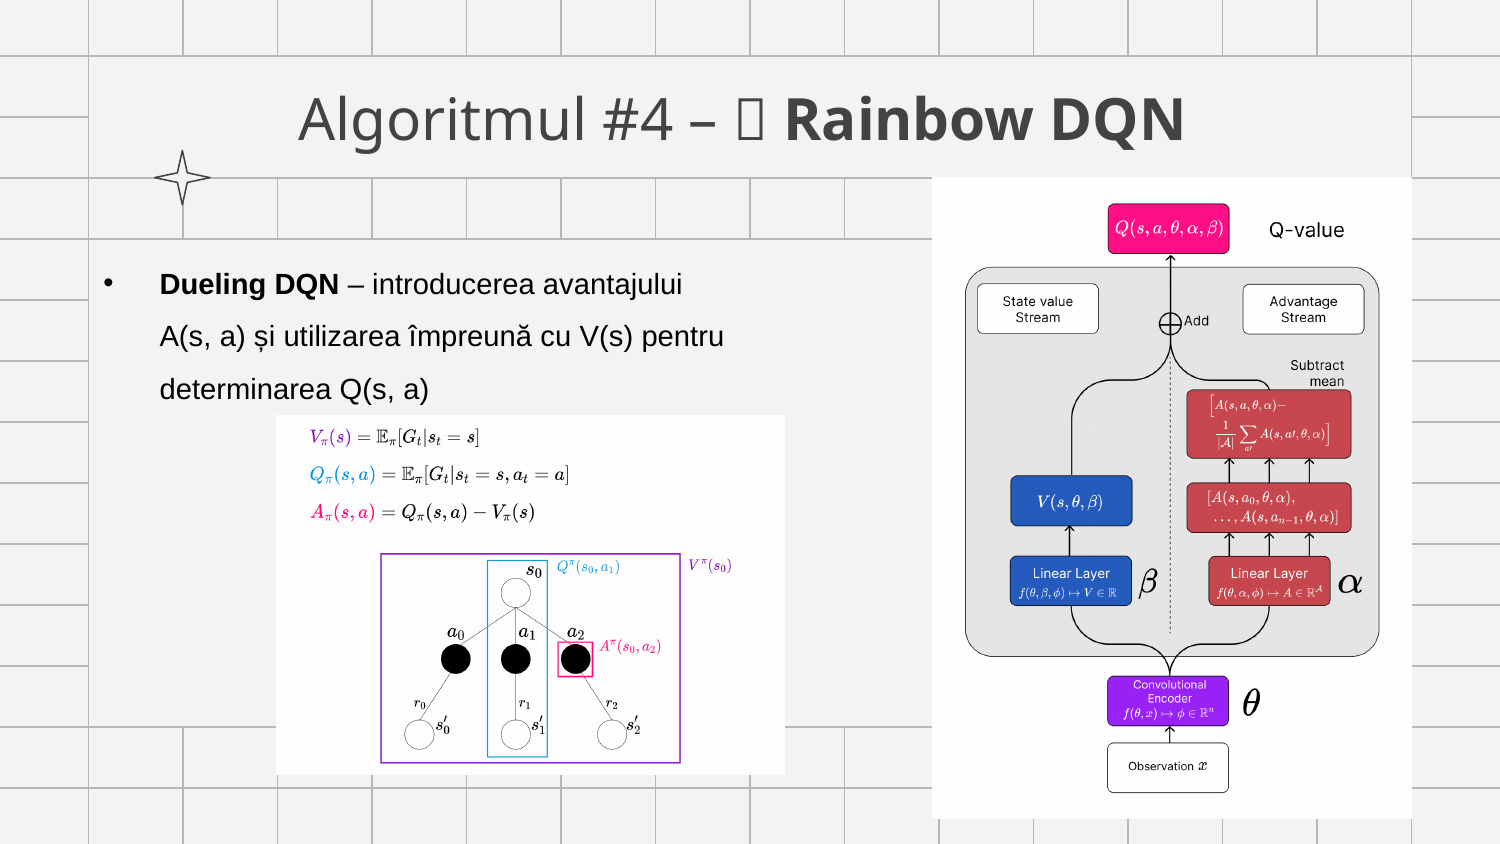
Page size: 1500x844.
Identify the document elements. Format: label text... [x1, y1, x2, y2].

text_box [154, 150, 211, 205]
picture [931, 177, 1412, 819]
text_box Dueling DQN – introducerea avantajului A(s, a) și utilizarea împreună cu V(s) pentru determinarea Q(s, a) [88, 240, 773, 465]
picture [276, 415, 785, 775]
title Algoritmul #4 – 🌈 Rainbow DQN [88, 55, 1412, 179]
